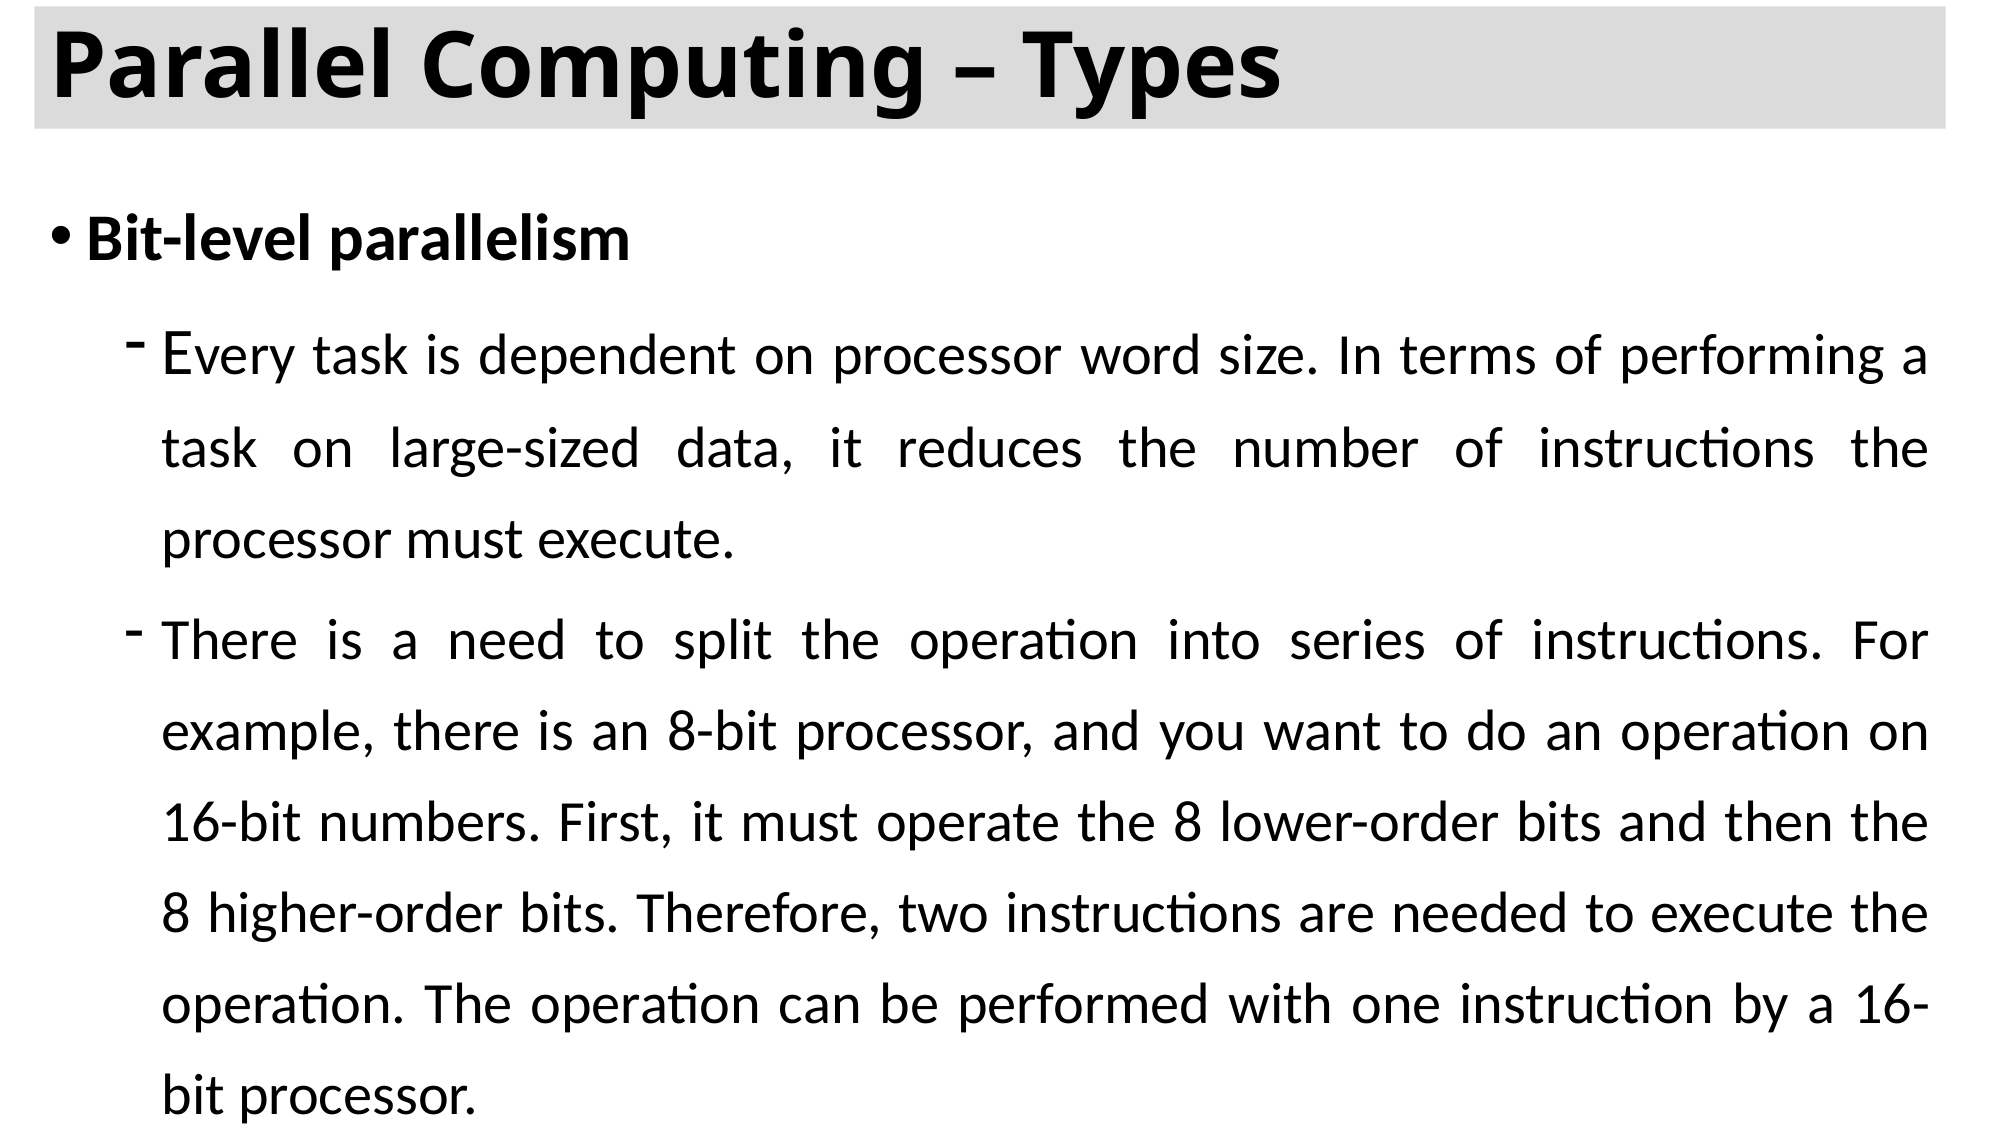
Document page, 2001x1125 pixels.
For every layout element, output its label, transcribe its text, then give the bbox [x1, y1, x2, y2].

list Bit-level parallelism Every task is dependent on processor word size. In terms of performing a task on large-sized data, it reduces the number of instructions the processor must execute. There is a need to split the operation into series of instructions. For example, there is an 8-bit processor, and you want to do an operation on 16-bit numbers. First, it must operate the 8 lower-order bits and then the 8 higher-order bits. Therefore, two instructions are needed to execute the operation. The operation can be performed with one instruction by a 16-bit processor. [34, 162, 1946, 1089]
title Parallel Computing – Types [34, 6, 1946, 129]
